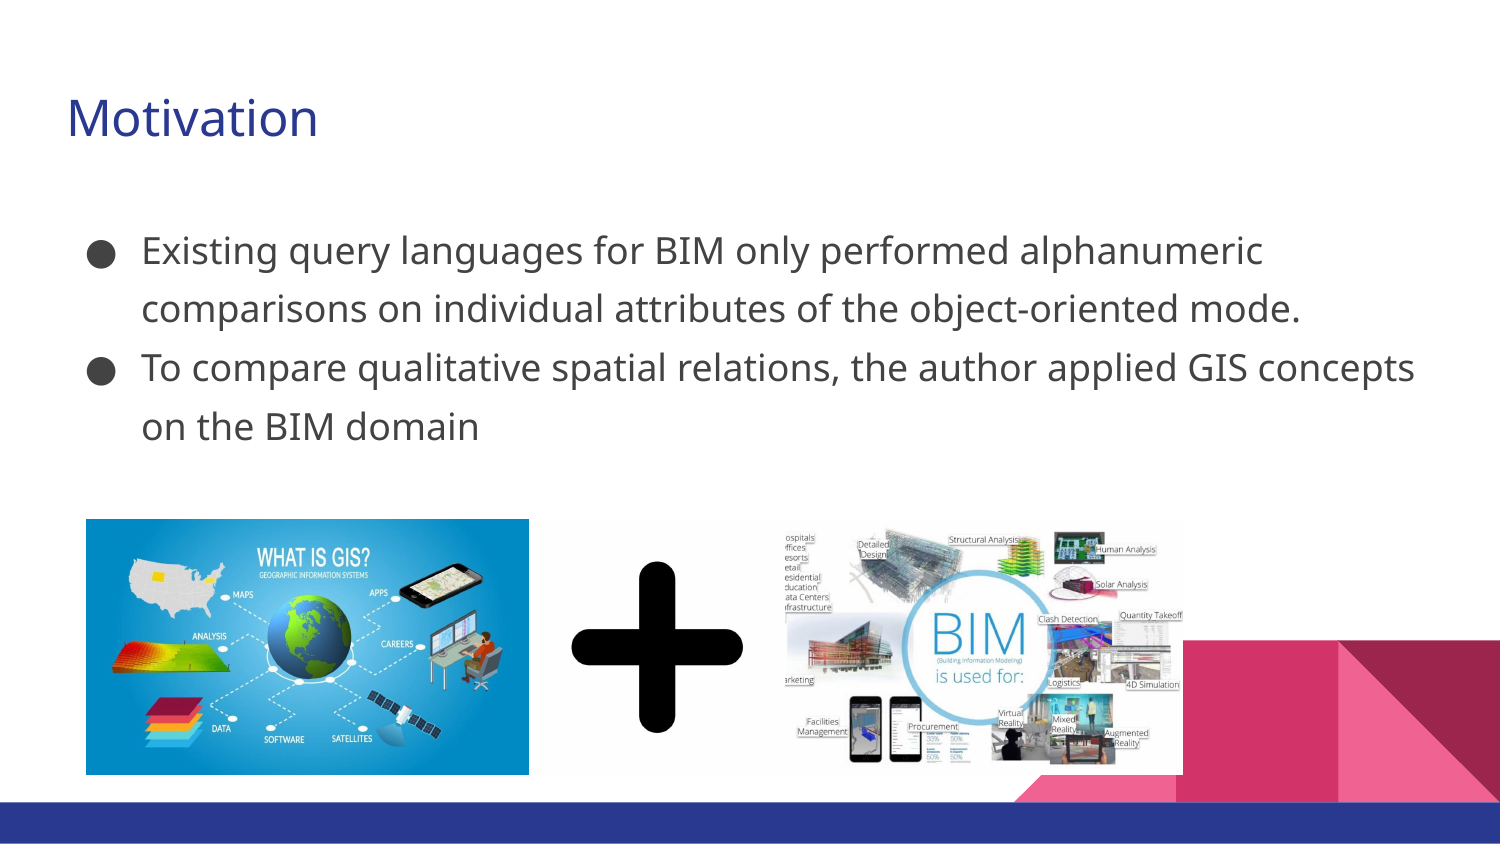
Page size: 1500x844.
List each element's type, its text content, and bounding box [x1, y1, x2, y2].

picture [112, 519, 502, 775]
picture [530, 519, 1183, 775]
title Motivation [51, 67, 1449, 167]
list Existing query languages for BIM only performed alphanumeric comparisons on individual attributes of the object-oriented mode. To compare qualitative spatial relations, the author applied GIS concepts on the BIM domain [51, 201, 1449, 750]
